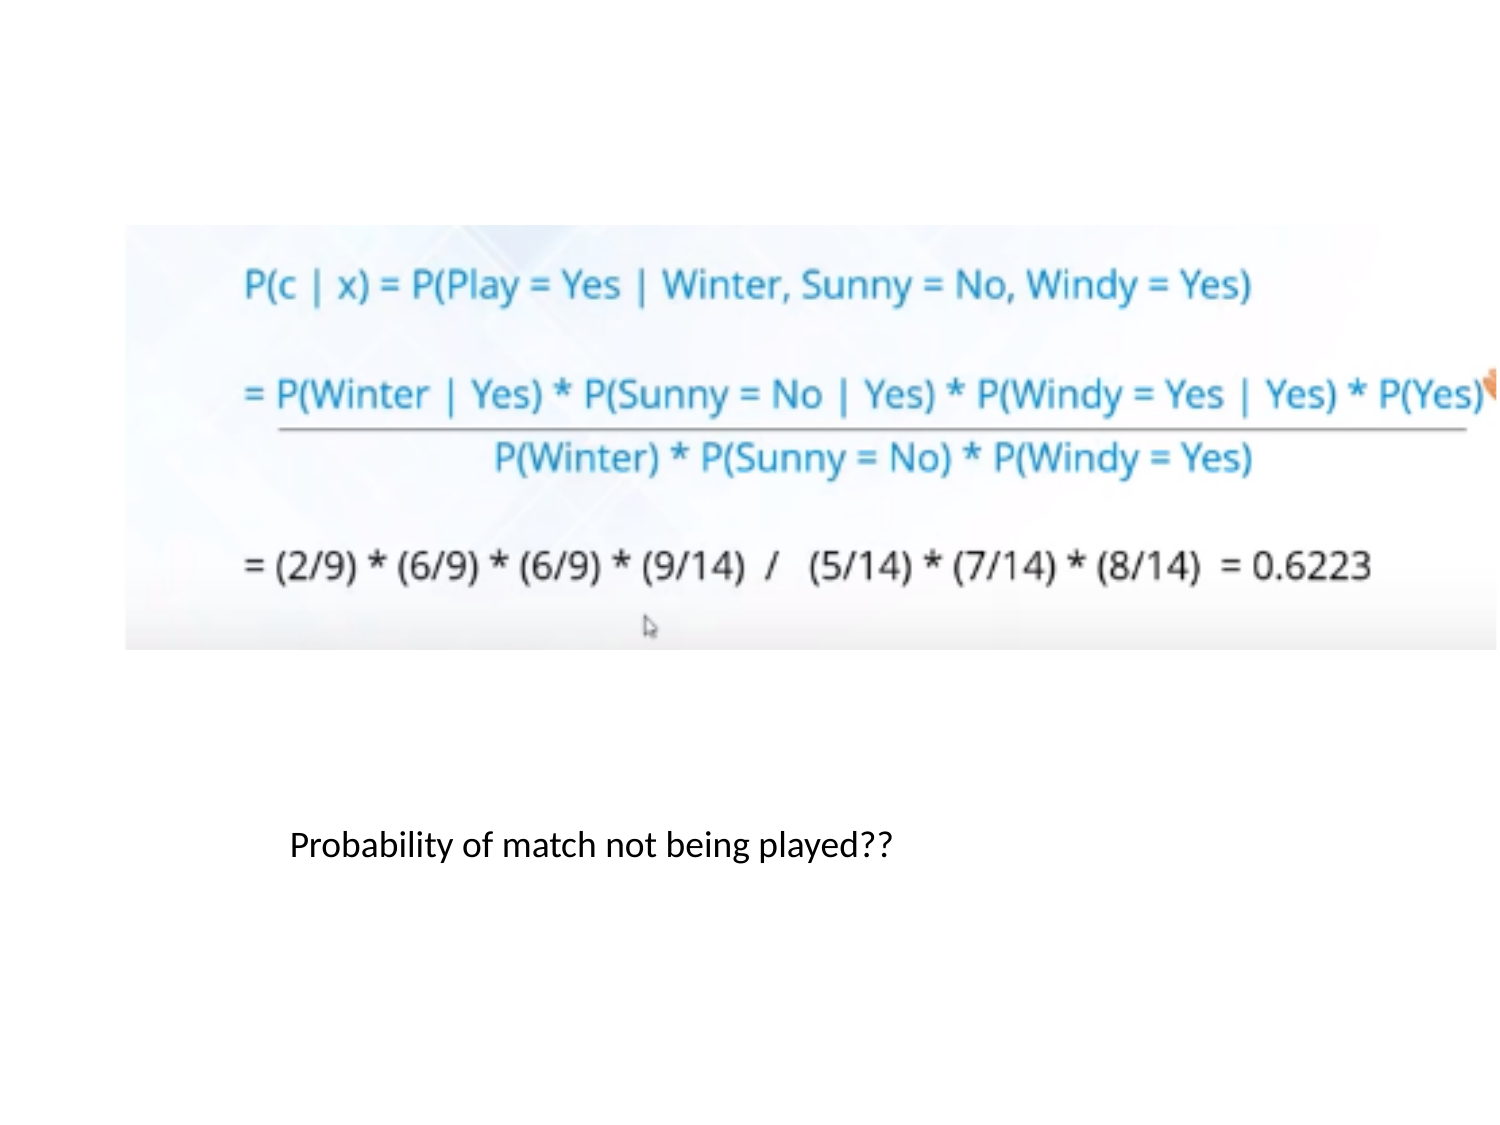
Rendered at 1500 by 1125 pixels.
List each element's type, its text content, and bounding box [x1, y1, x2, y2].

picture [31, 224, 1497, 651]
text_box Probability of match not being played?? [274, 812, 1250, 873]
